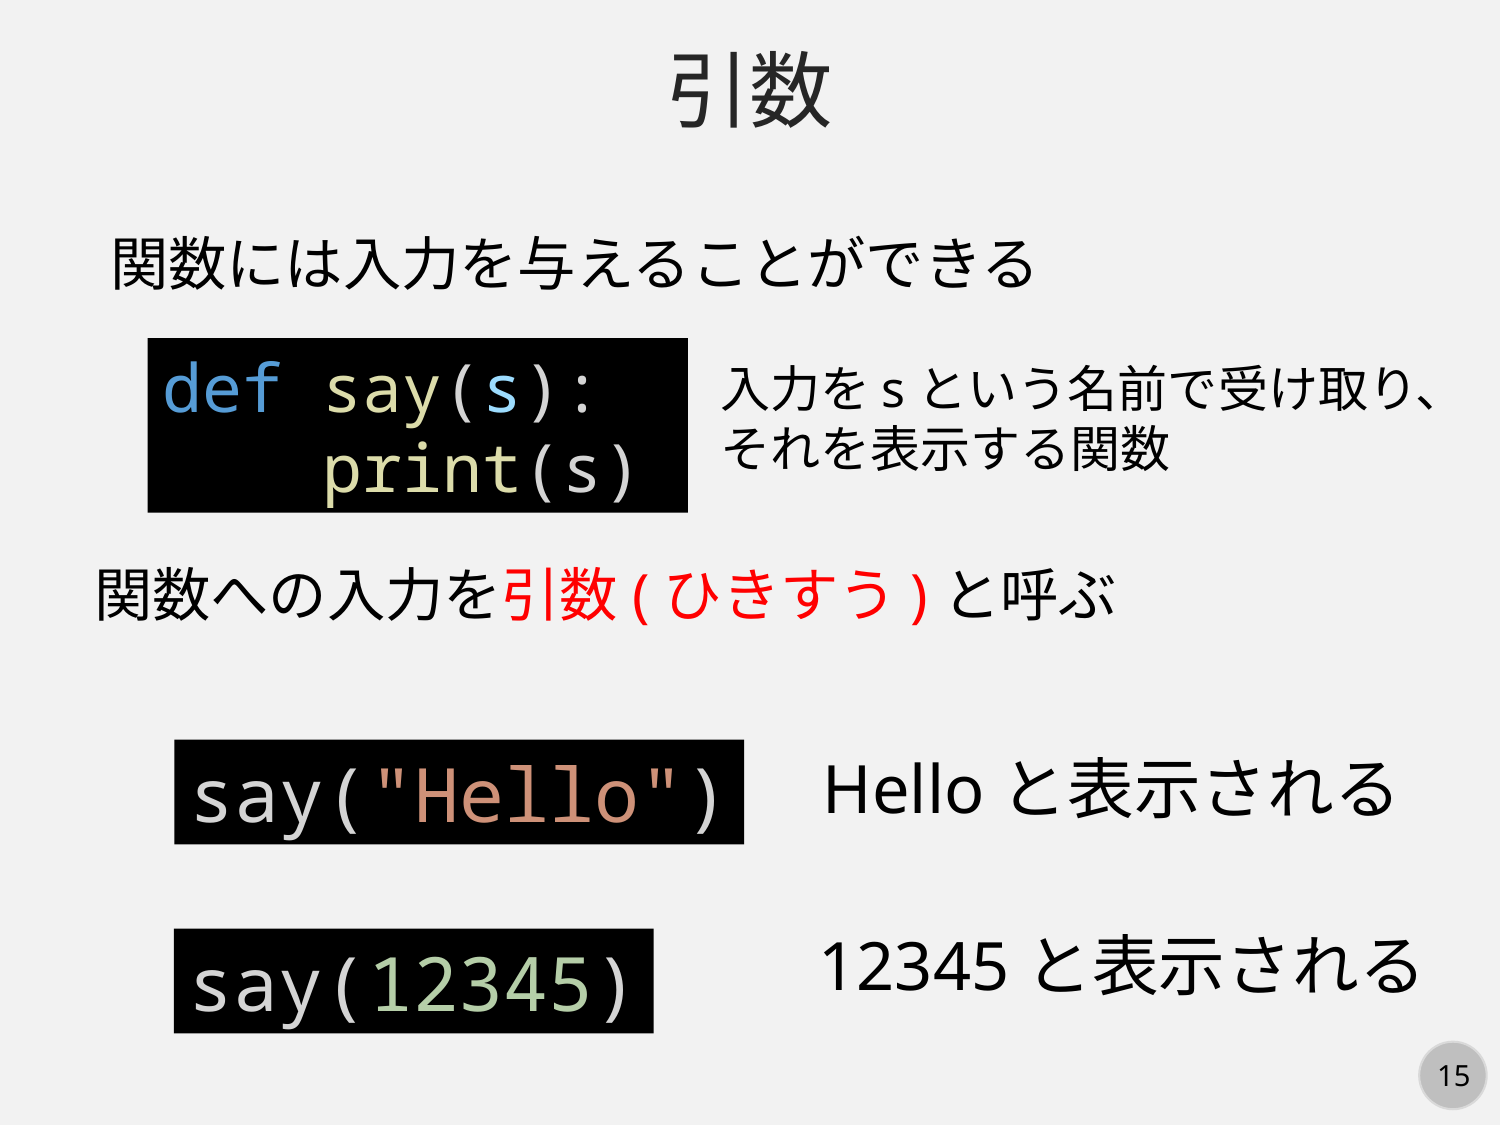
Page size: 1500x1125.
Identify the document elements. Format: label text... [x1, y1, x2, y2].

text_box 関数への入力を引数(ひきすう)と呼ぶ [79, 550, 1132, 636]
text_box say(12345) [173, 928, 654, 1034]
text_box 関数には入力を与えることができる [95, 219, 1055, 305]
text_box def say(s): print(s) [147, 338, 688, 513]
text_box Helloと表示される [807, 739, 1417, 835]
list 引数 [0, 31, 1500, 155]
text_box say("Hello") [174, 739, 745, 845]
text_box 12345と表示される [803, 916, 1441, 1012]
text_box 入力をsという名前で受け取り、 それを表示する関数 [705, 349, 1481, 485]
